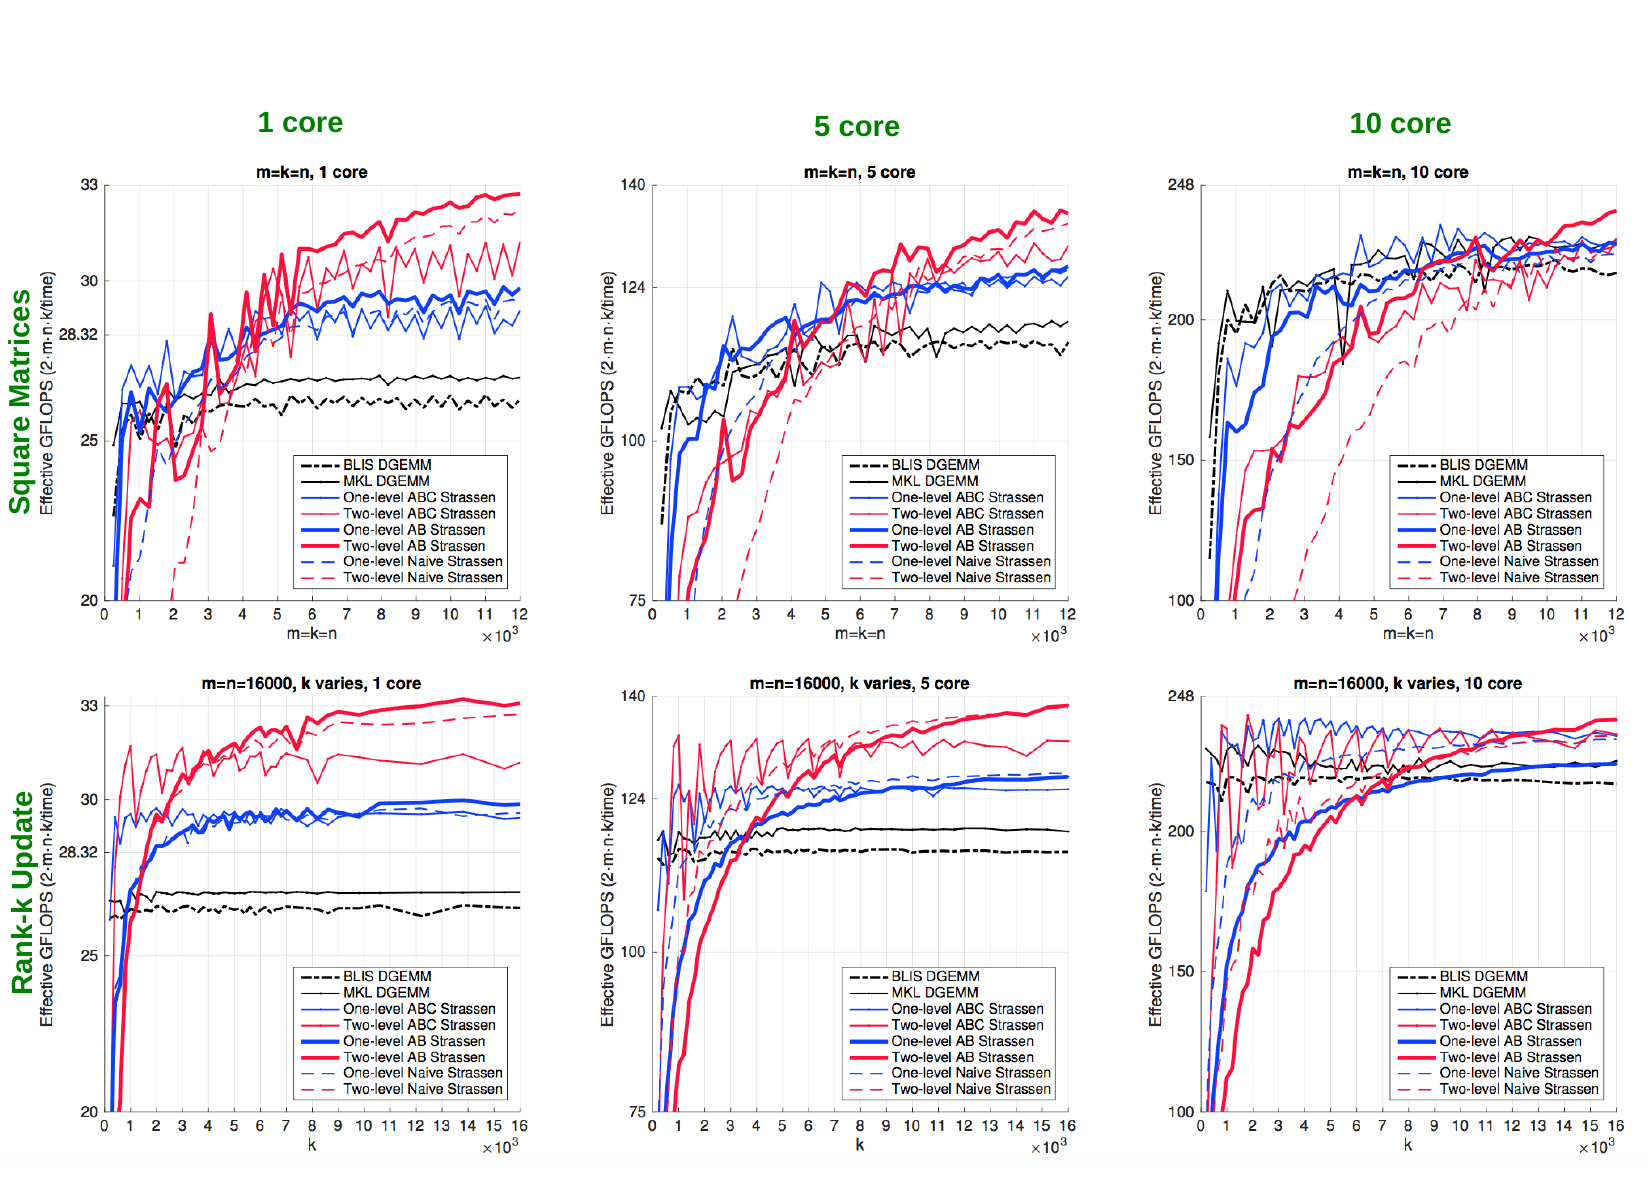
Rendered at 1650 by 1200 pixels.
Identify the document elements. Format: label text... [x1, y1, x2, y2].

picture [0, 145, 1647, 1168]
text_box 1 core [104, 95, 498, 145]
text_box 5 core [660, 99, 1054, 145]
text_box 10 core [1204, 97, 1598, 145]
